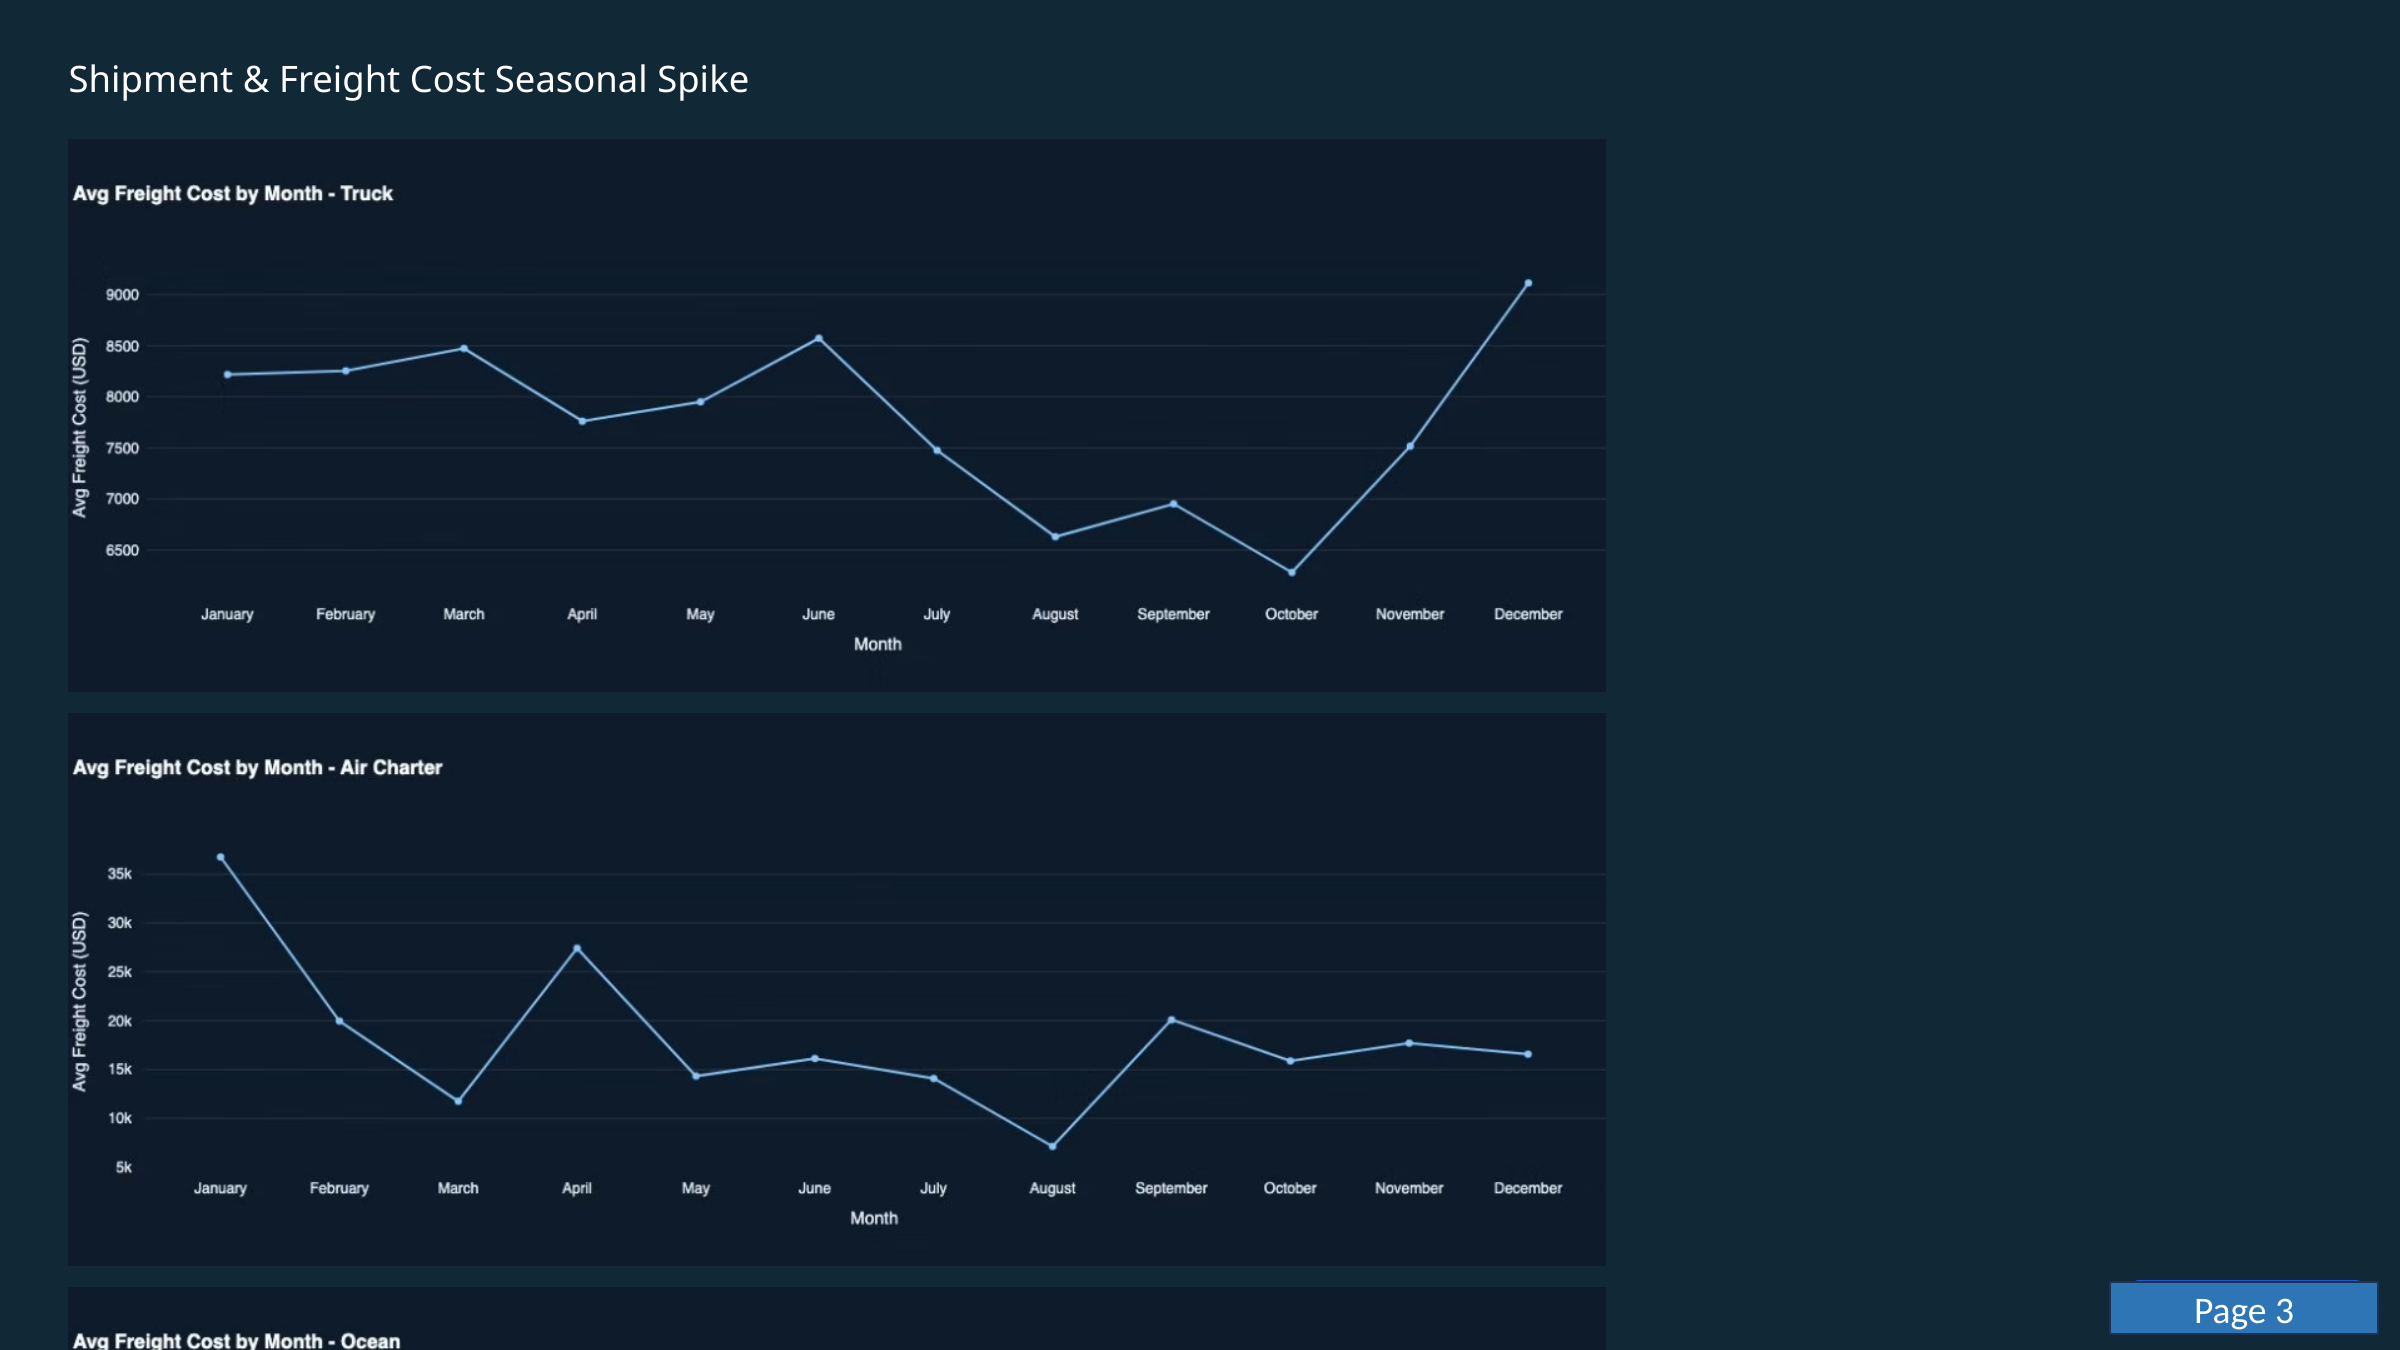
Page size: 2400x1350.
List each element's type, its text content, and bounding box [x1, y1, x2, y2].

picture [68, 1287, 1606, 1350]
picture [68, 713, 1606, 1266]
picture [2106, 1271, 2389, 1339]
text_box Shipment & Freight Cost Seasonal Spike [68, 53, 950, 101]
picture [68, 139, 1606, 692]
text_box Page 3 [2109, 1281, 2379, 1335]
